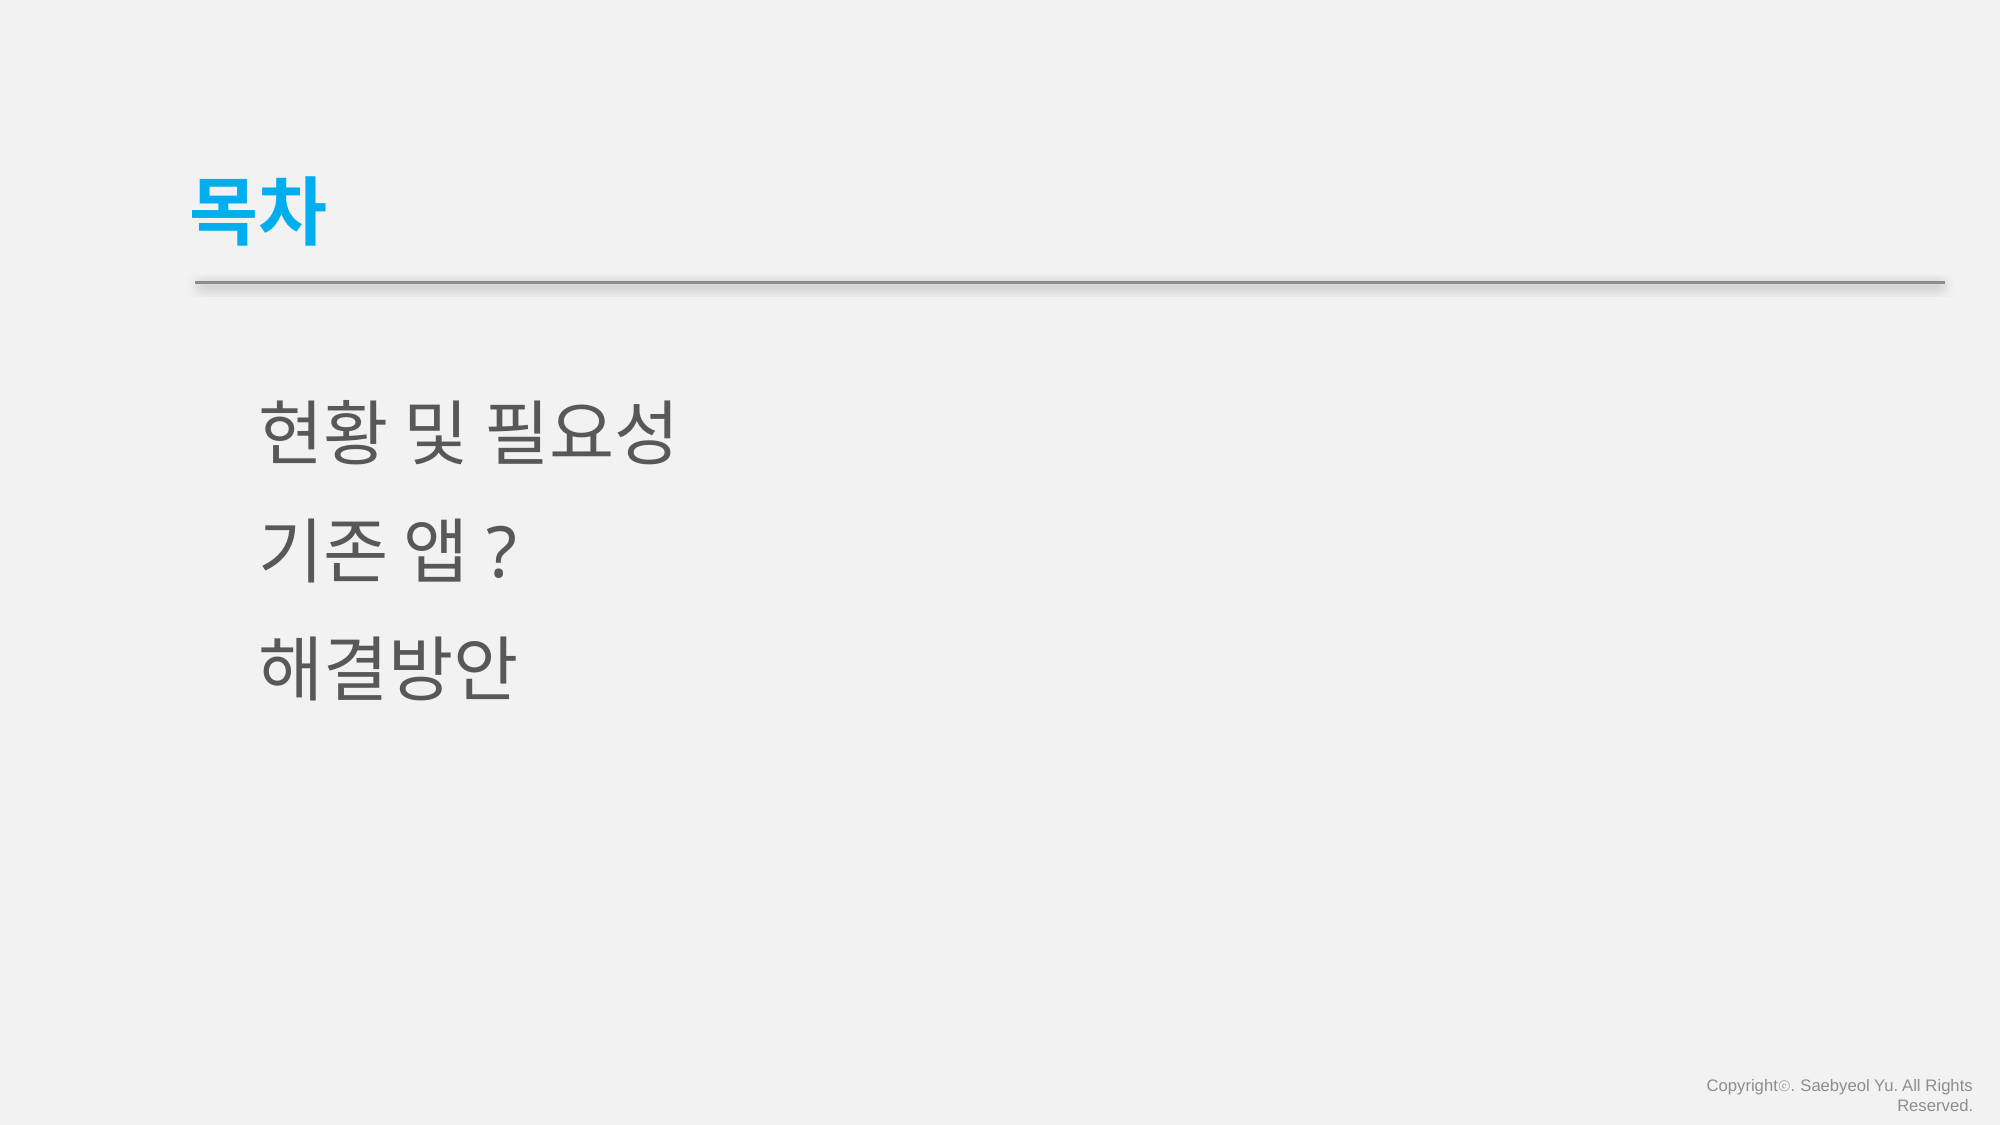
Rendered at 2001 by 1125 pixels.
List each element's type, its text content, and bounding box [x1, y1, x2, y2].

text_box 현황 및 필요성 기존 앱? 해결방안 [258, 385, 1014, 710]
title 목차 [187, 162, 343, 353]
